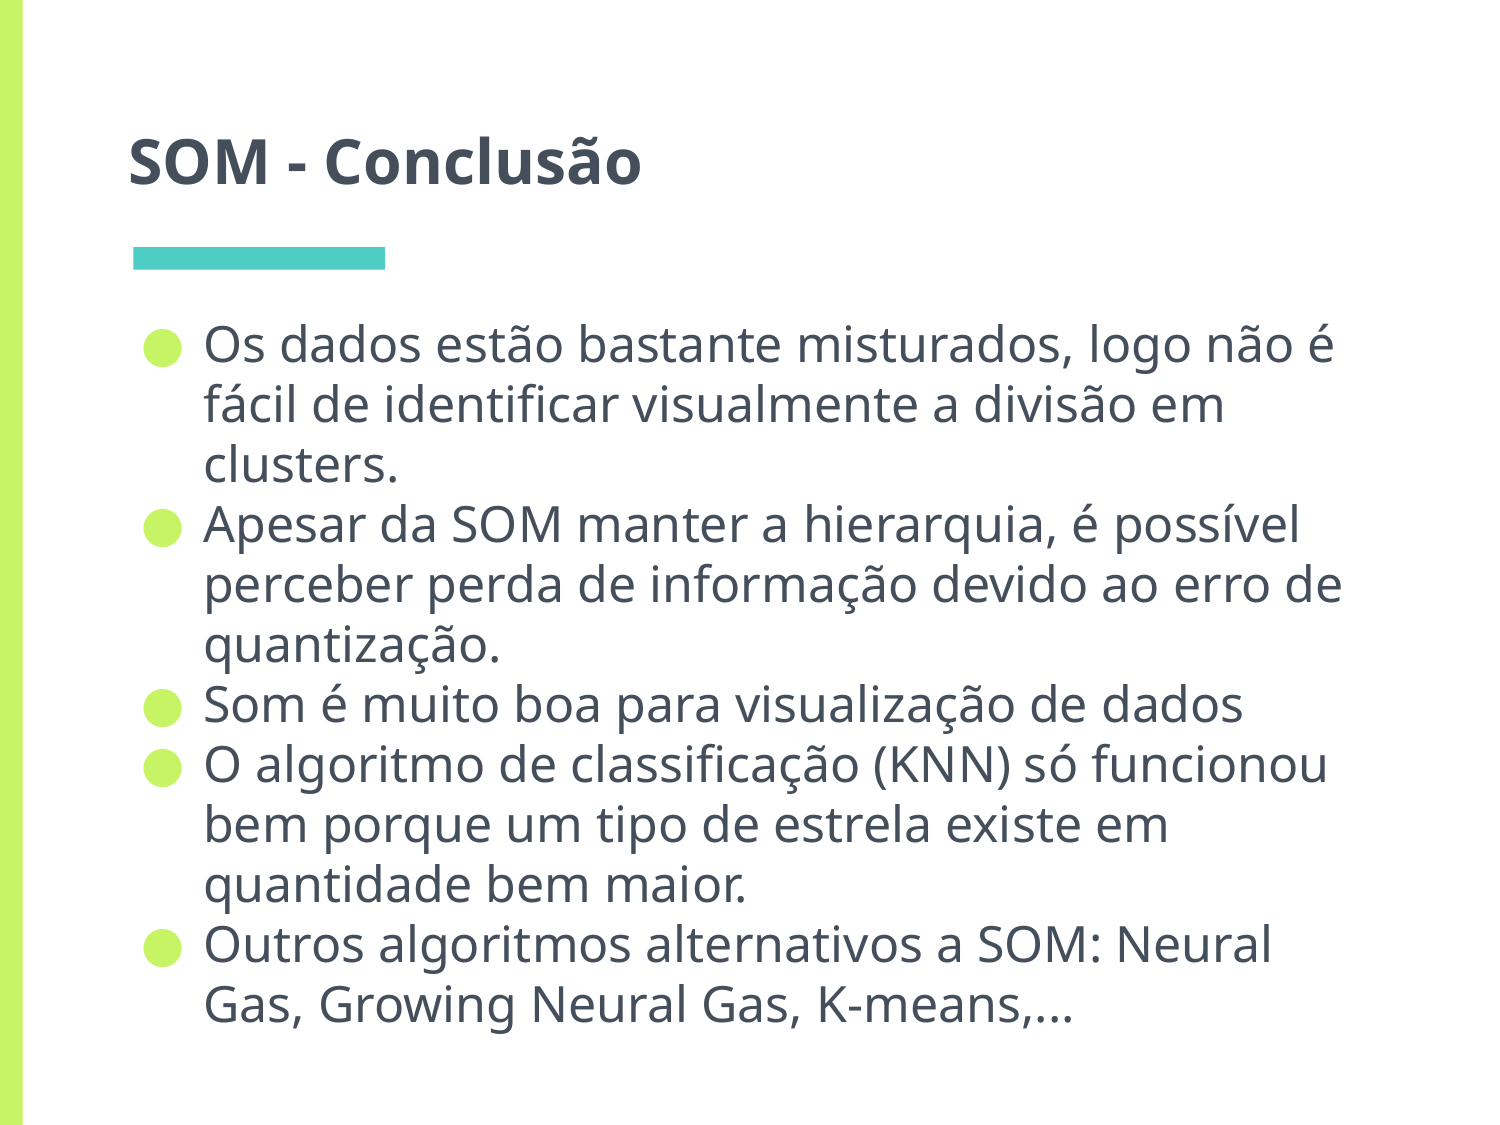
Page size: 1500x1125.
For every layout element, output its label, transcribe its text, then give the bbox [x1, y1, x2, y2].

title SOM - Conclusão [113, 0, 1387, 212]
list Os dados estão bastante misturados, logo não é fácil de identificar visualmente a divisão em clusters. Apesar da SOM manter a hierarquia, é possível perceber perda de informação devido ao erro de quantização. Som é muito boa para visualização de dados O algoritmo de classificação (KNN) só funcionou bem porque um tipo de estrela existe em quantidade bem maior. Outros algoritmos alternativos a SOM: Neural Gas, Growing Neural Gas, K-means,... [113, 297, 1387, 1021]
